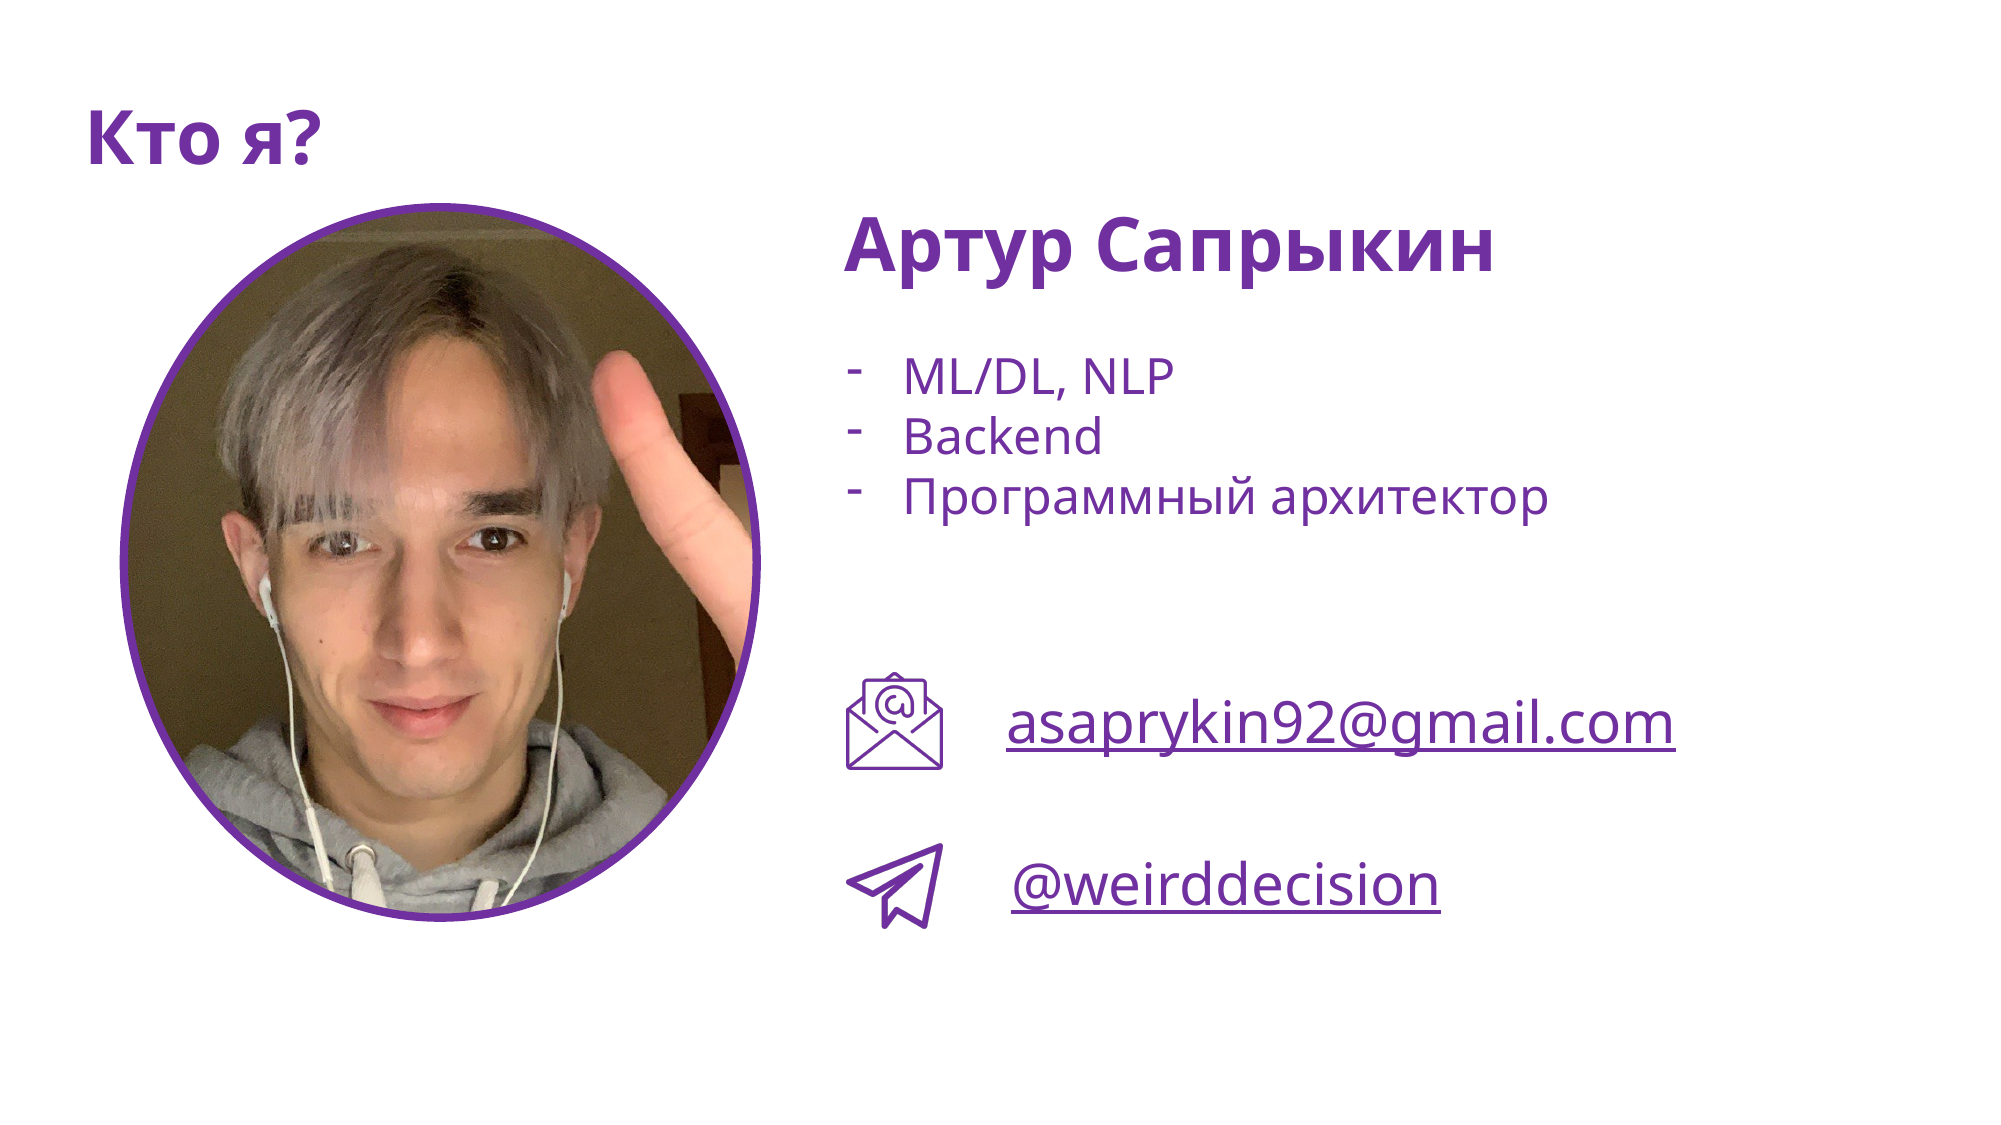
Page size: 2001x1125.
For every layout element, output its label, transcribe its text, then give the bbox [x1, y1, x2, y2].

text_box Кто я? [70, 82, 338, 188]
text_box ML/DL, NLP Backend Программный архитектор [831, 336, 1565, 532]
text_box @weirddecision [996, 839, 1457, 934]
text_box Артур Сапрыкин [829, 188, 1513, 294]
picture [123, 207, 757, 918]
picture [846, 672, 943, 770]
text_box asaprykin92@gmail.com [991, 677, 1691, 772]
picture [846, 839, 943, 937]
